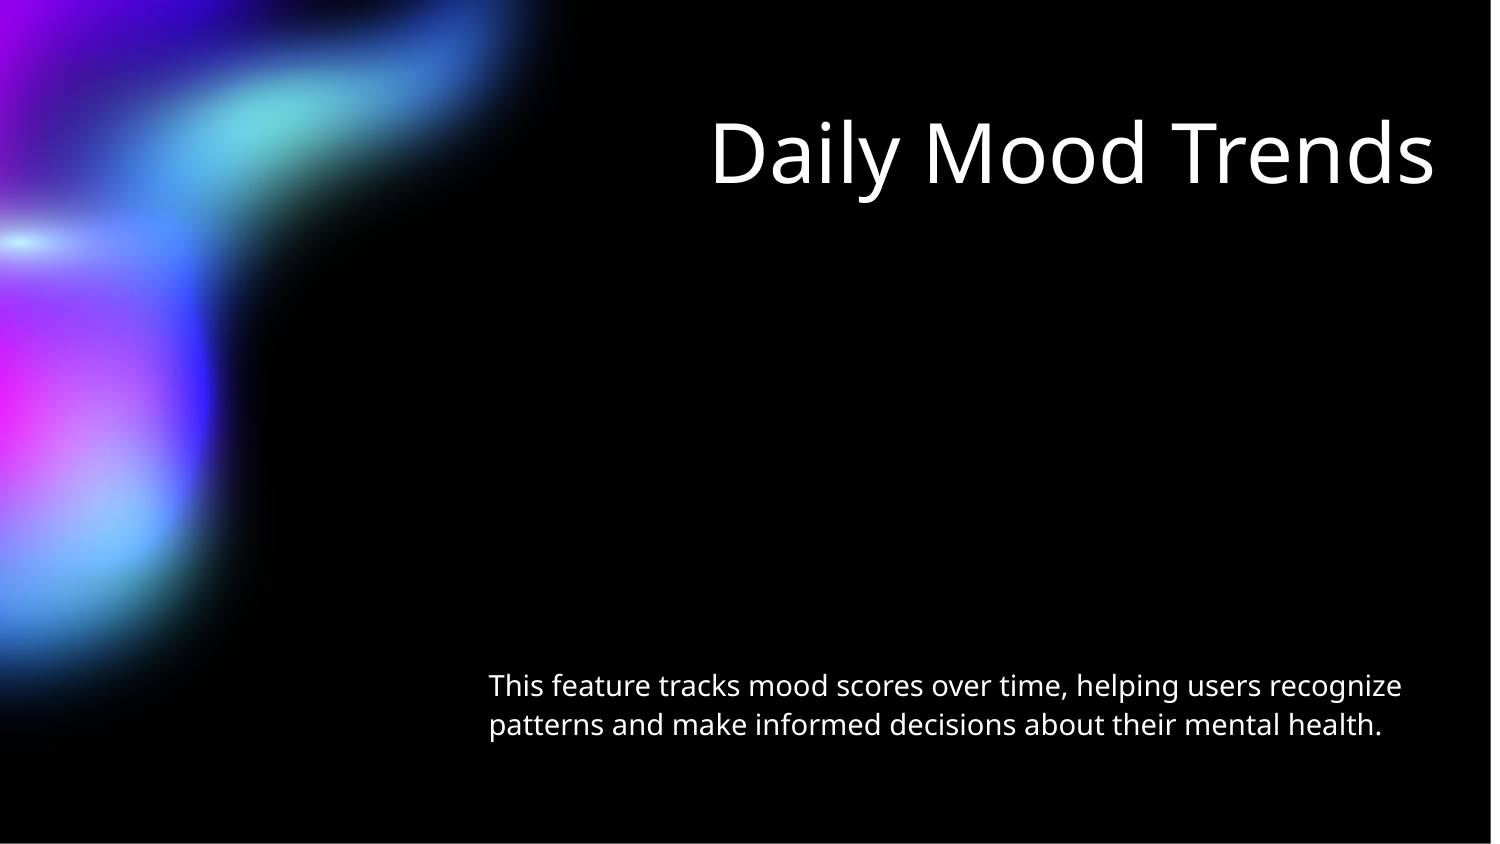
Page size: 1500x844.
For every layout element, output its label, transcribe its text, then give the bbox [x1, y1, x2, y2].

title Daily Mood Trends [275, 79, 1452, 302]
picture [0, 0, 1491, 844]
subtitle This feature tracks mood scores over time, helping users recognize patterns and make informed decisions about their mental health. [473, 312, 1439, 760]
